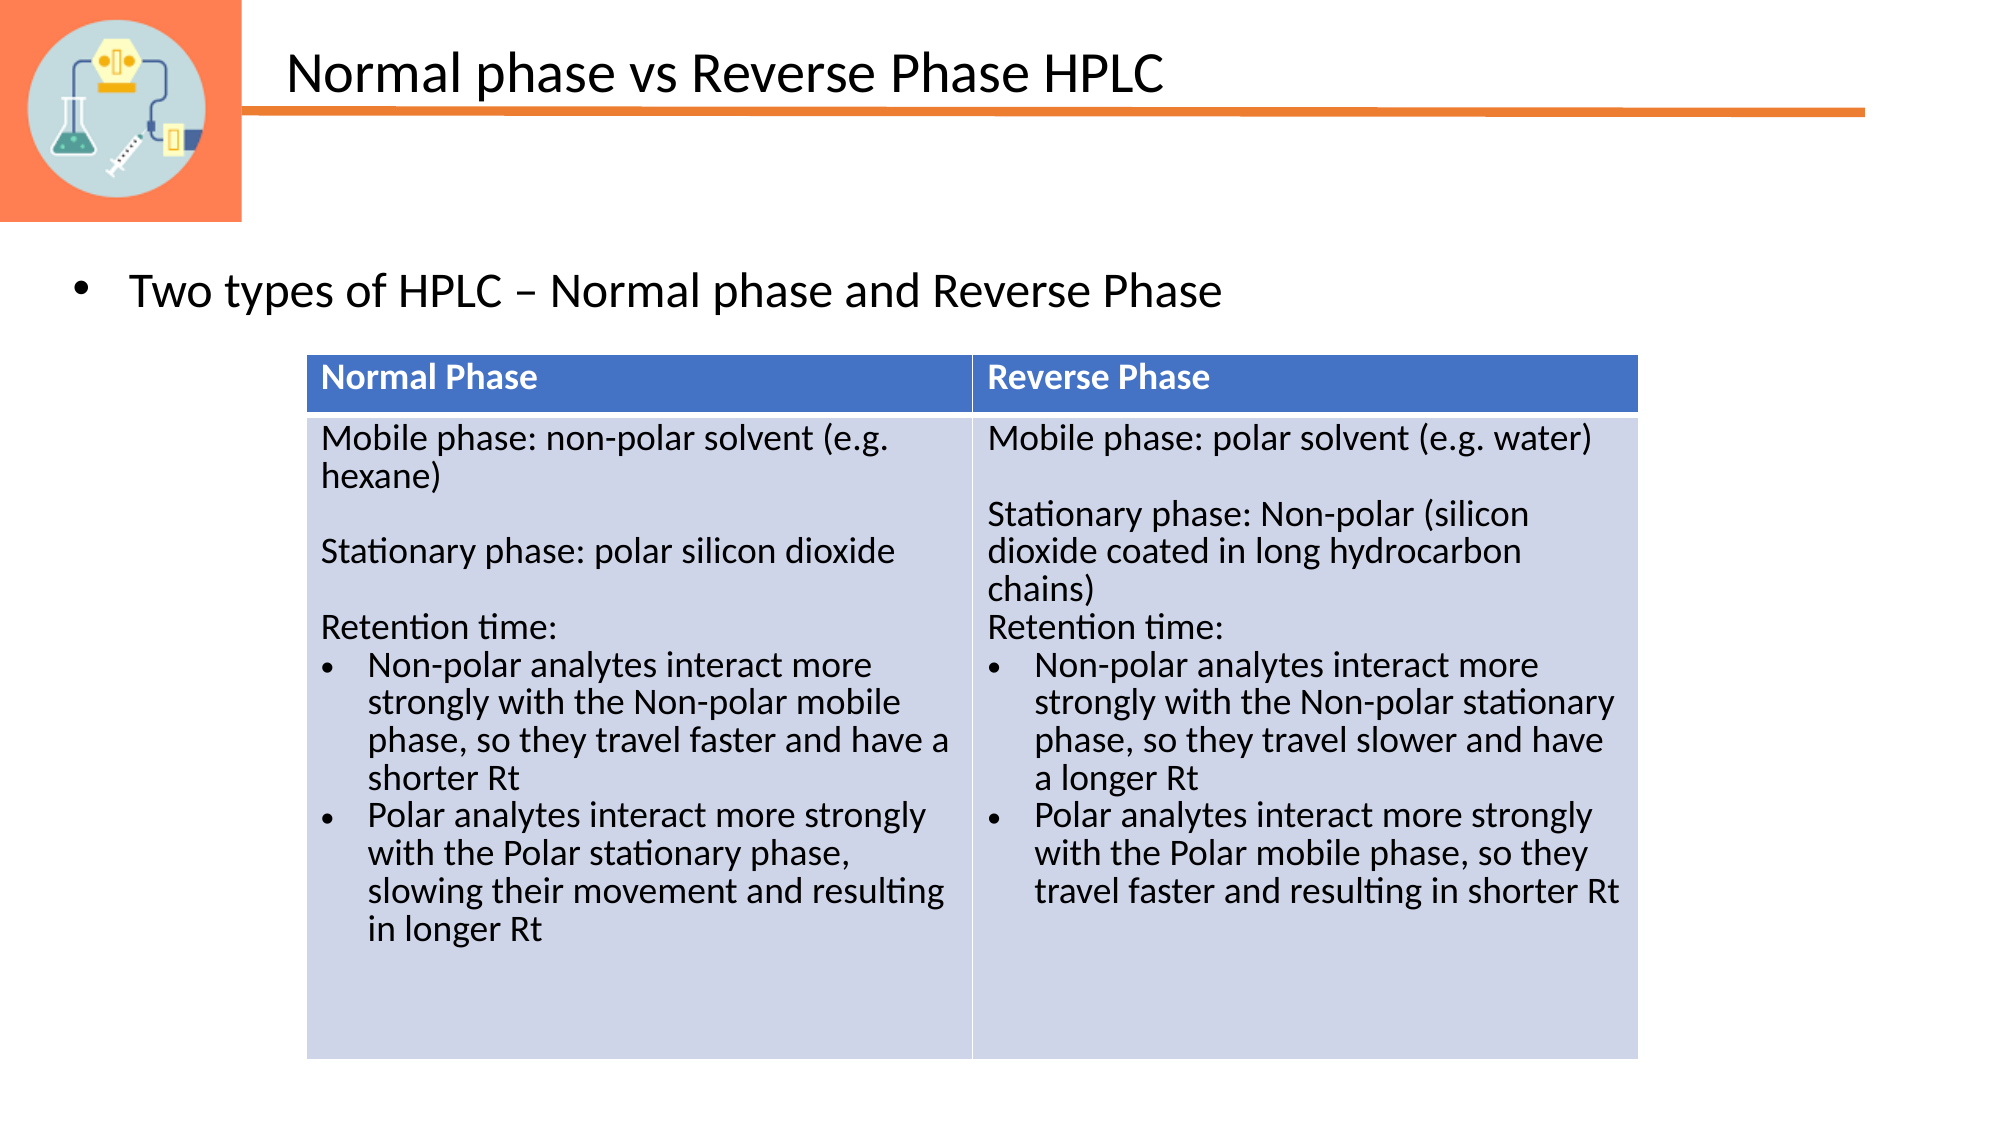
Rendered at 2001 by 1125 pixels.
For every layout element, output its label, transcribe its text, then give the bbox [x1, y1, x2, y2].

table_header Normal Phase [307, 355, 972, 412]
text_box Two types of HPLC – Normal phase and Reverse Phase [57, 249, 1897, 325]
table_cell Mobile phase: polar solvent (e.g. water) Stationary phase: Non-polar (silicon dioxide coated in long hydrocarbon chains) Retention time: Non-polar analytes interact more strongly with the Non-polar stationary phase, so they travel slower and have a longer Rt Polar analytes interact more strongly with the Polar mobile phase, so they travel faster and resulting in shorter Rt [973, 418, 1638, 1059]
table_header Reverse Phase [973, 355, 1638, 412]
table_cell Mobile phase: non-polar solvent (e.g. hexane) Stationary phase: polar silicon dioxide Retention time: Non-polar analytes interact more strongly with the Non-polar mobile phase, so they travel faster and have a shorter Rt Polar analytes interact more strongly with the Polar stationary phase, slowing their movement and resulting in longer Rt [307, 418, 972, 1059]
text_box Normal phase vs Reverse Phase HPLC [271, 26, 1674, 107]
picture [0, 0, 242, 222]
